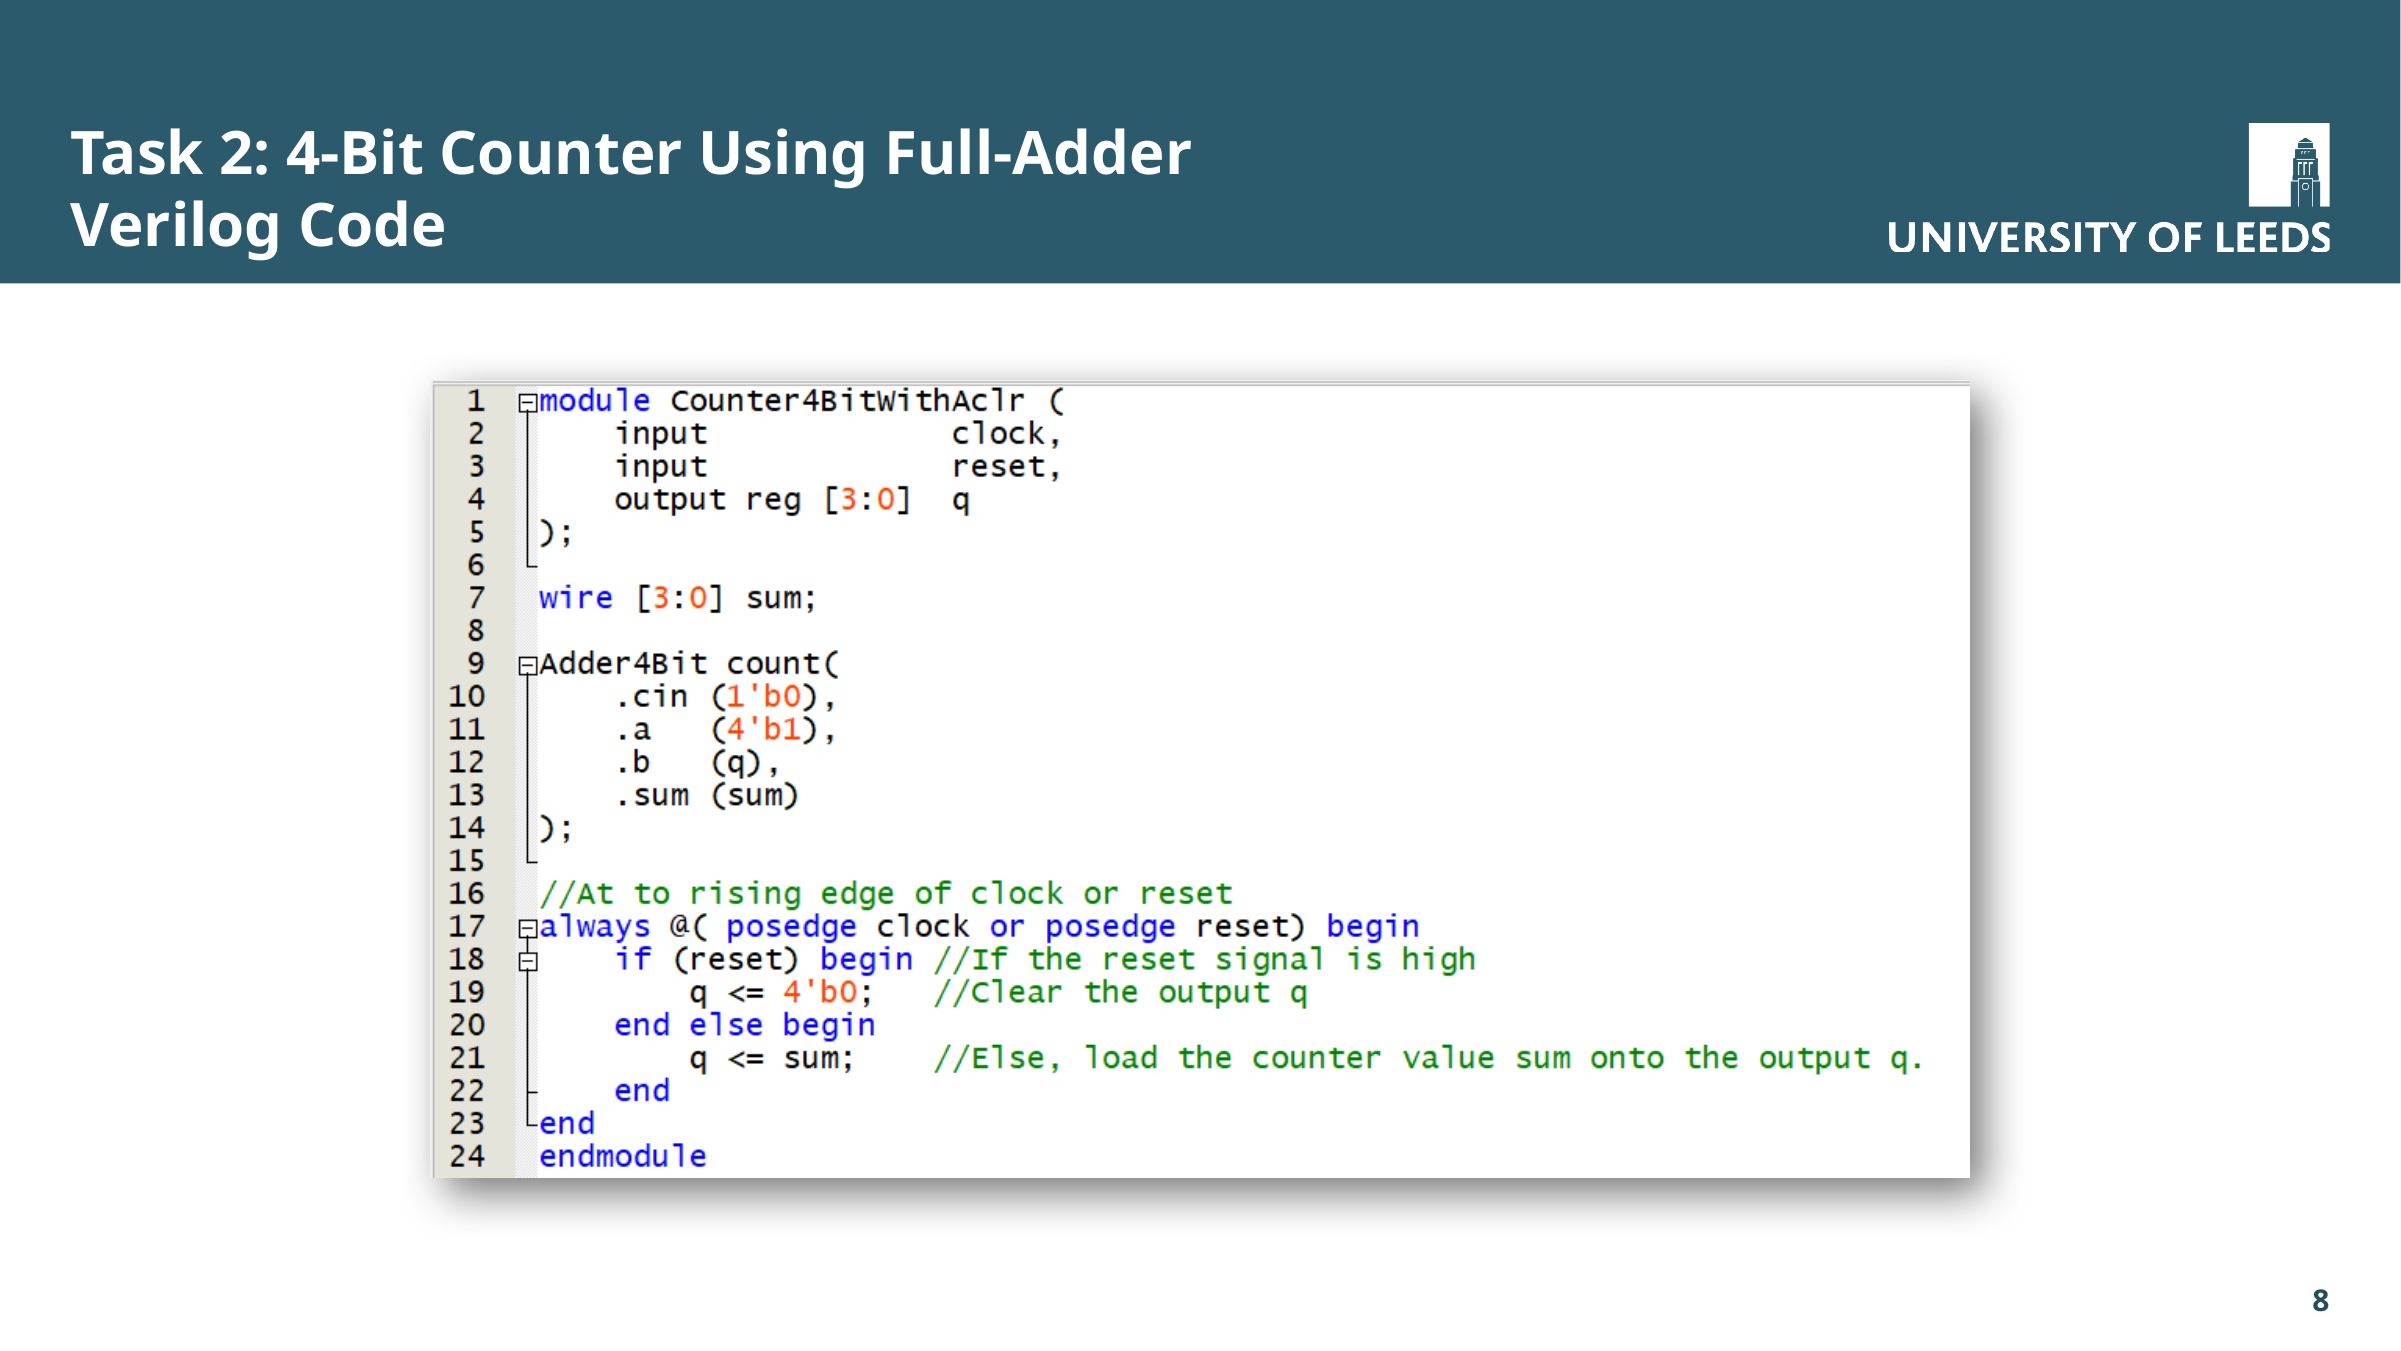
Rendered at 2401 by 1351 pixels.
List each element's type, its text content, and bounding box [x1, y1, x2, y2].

title Task 2: 4-Bit Counter Using Full-Adder Verilog Code [70, 81, 1806, 259]
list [430, 380, 1970, 1178]
